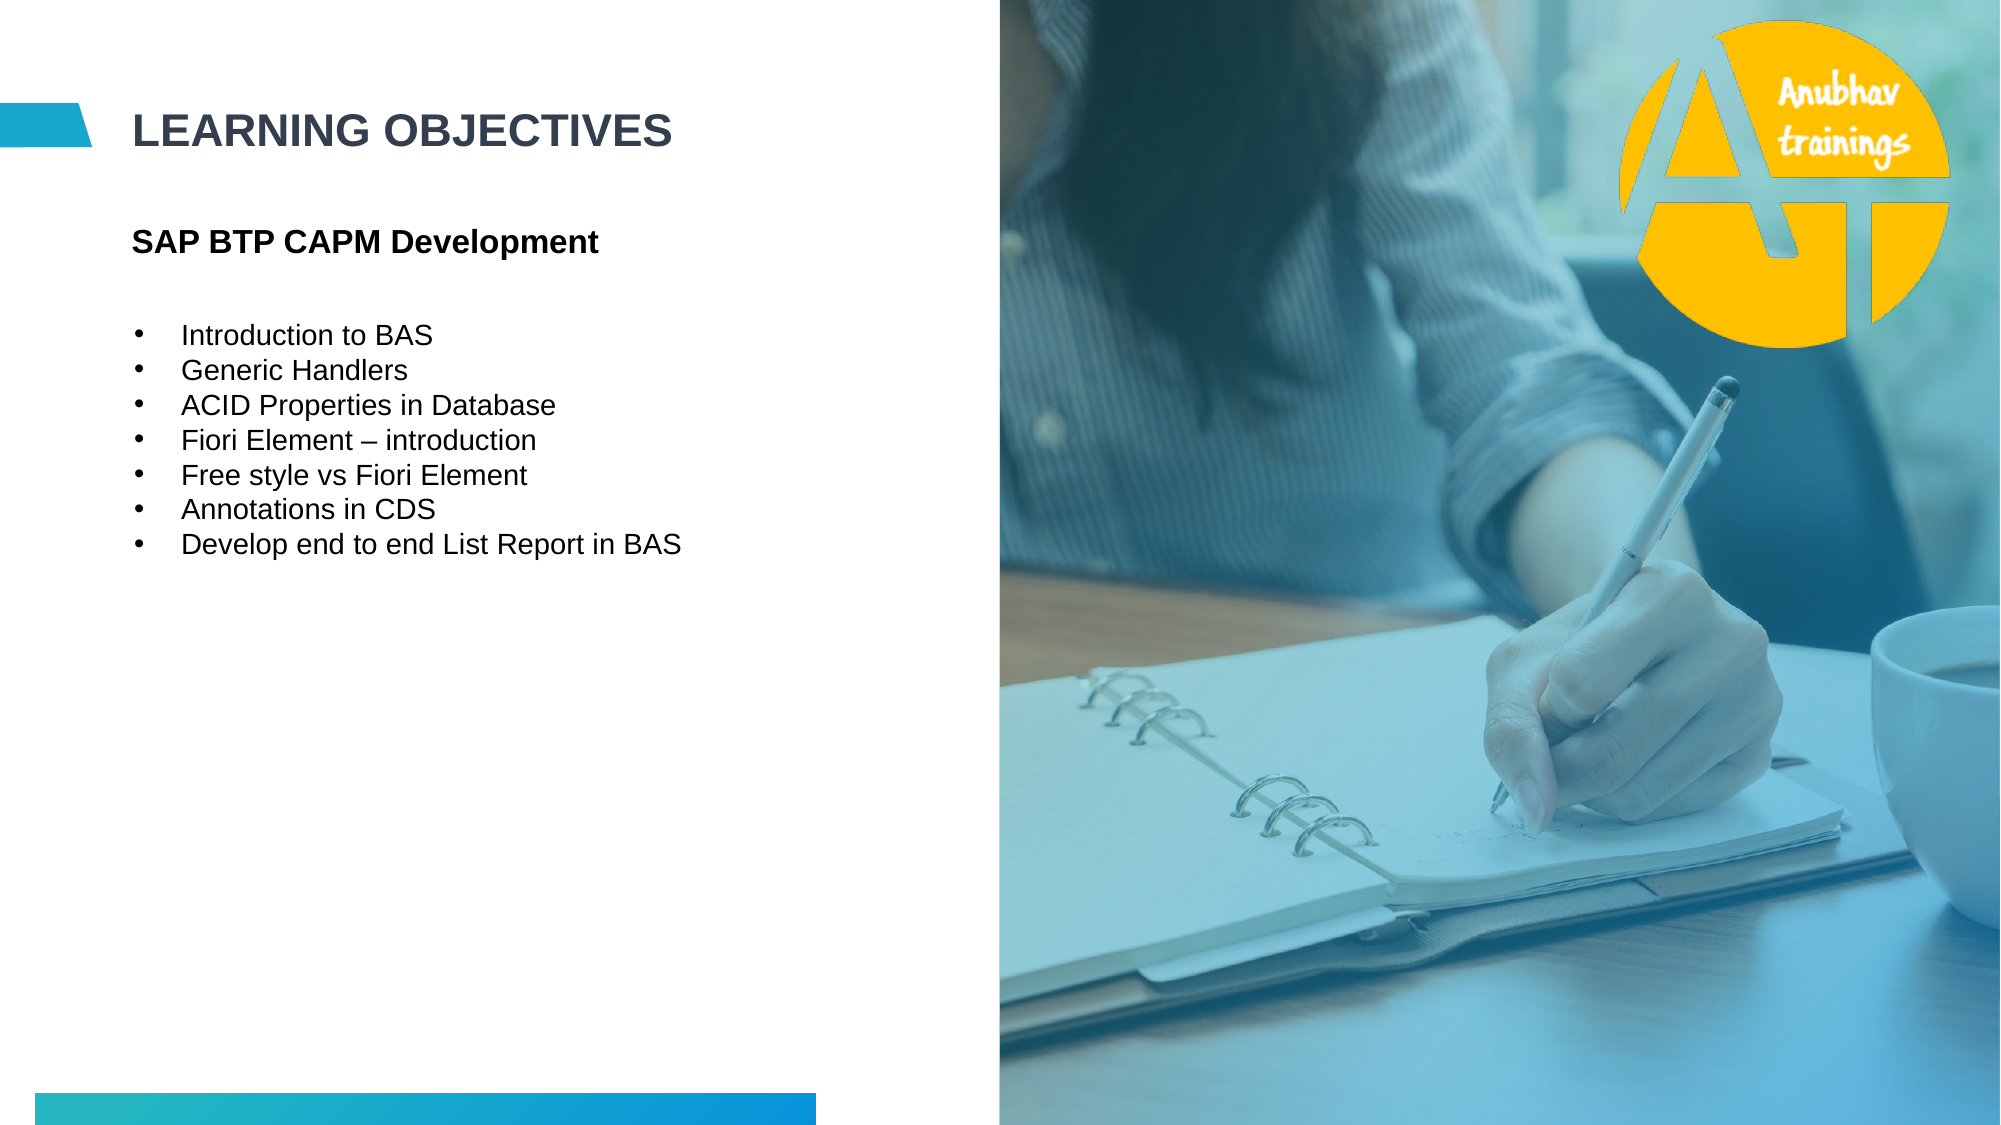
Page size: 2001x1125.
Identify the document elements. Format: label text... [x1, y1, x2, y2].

text_box LEARNING OBJECTIVES [117, 86, 857, 178]
text_box [34, 1093, 817, 1125]
text_box [0, 101, 94, 149]
text_box SAP BTP CAPM Development [116, 217, 994, 269]
picture [999, 0, 2000, 1125]
text_box Introduction to BAS Generic Handlers ACID Properties in Database Fiori Element – introduction Free style vs Fiori Element Annotations in CDS Develop end to end List Report in BAS [110, 273, 987, 569]
